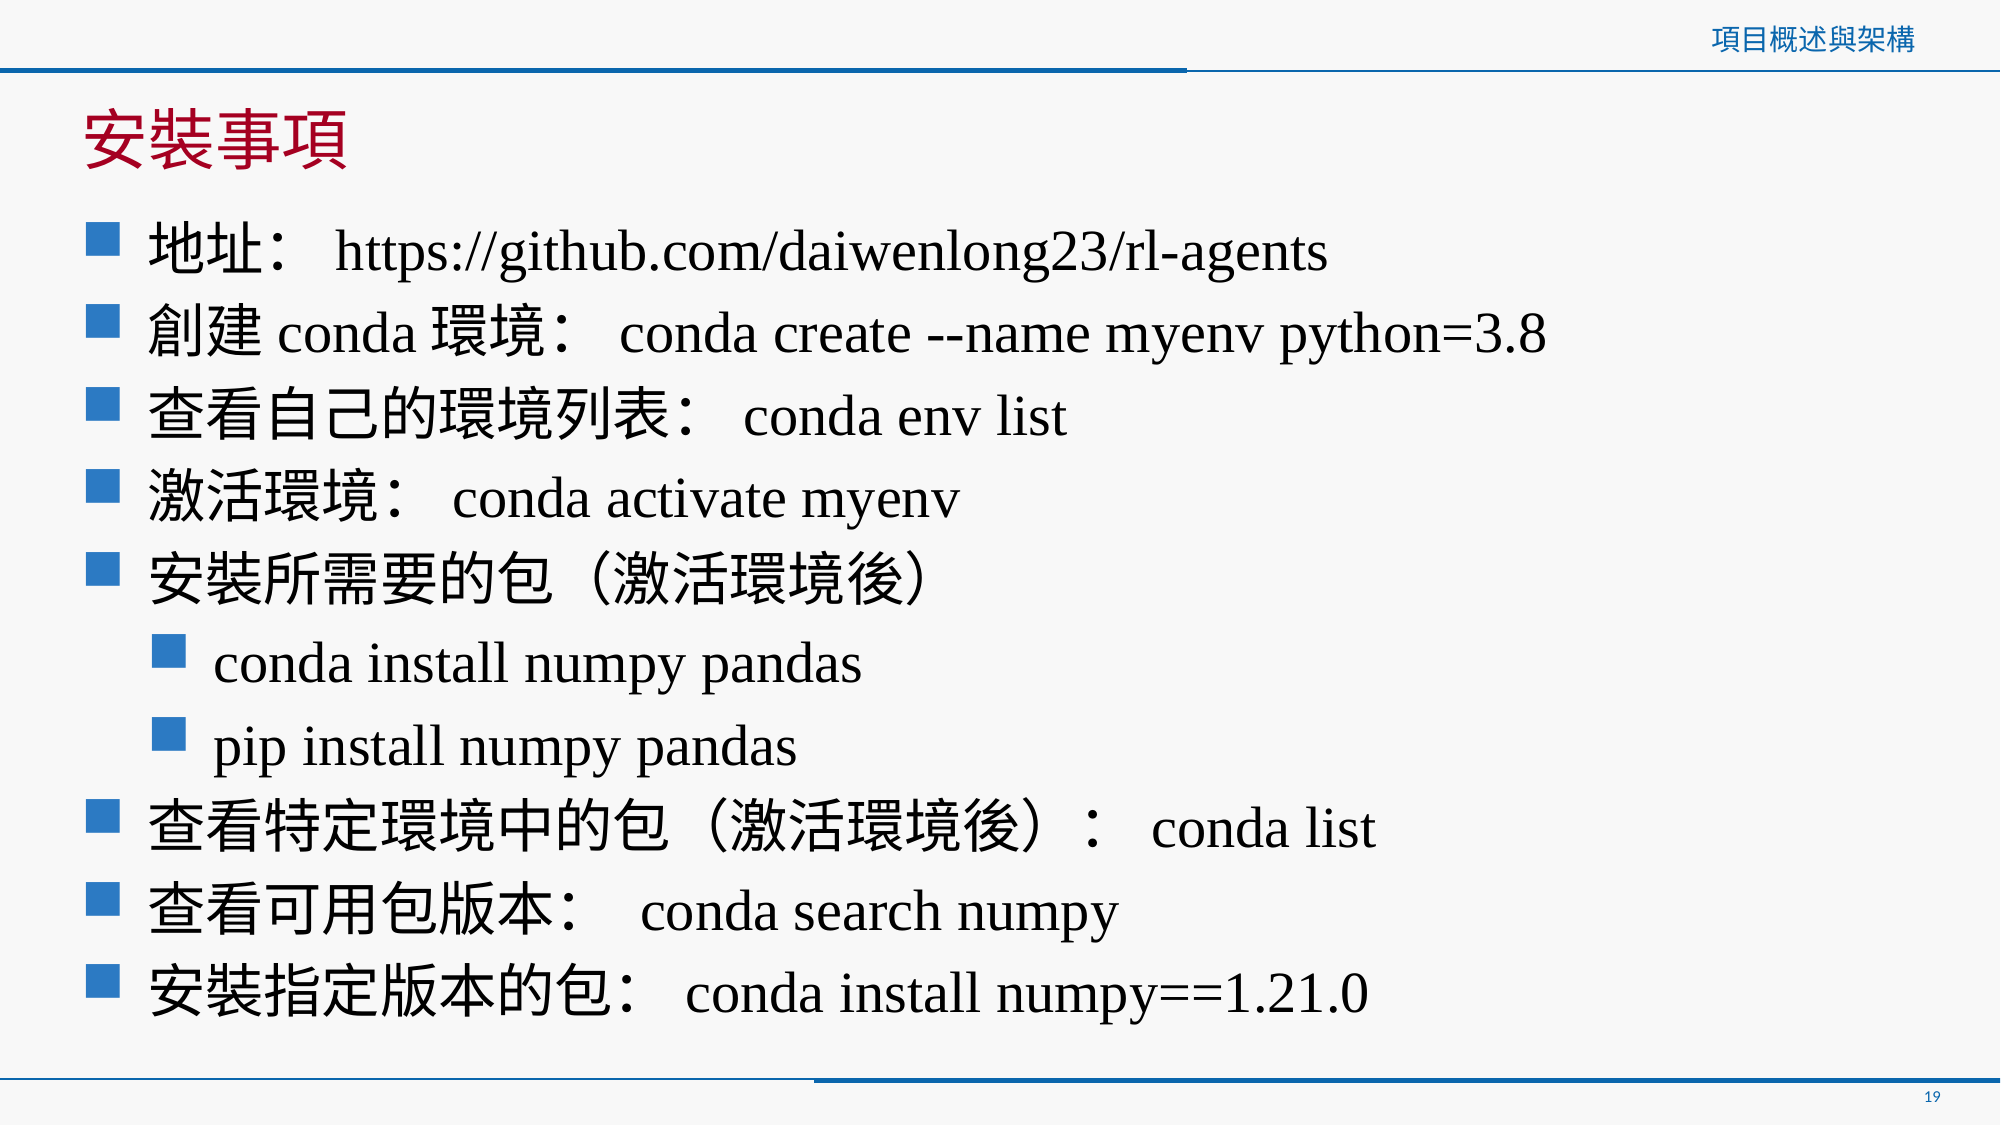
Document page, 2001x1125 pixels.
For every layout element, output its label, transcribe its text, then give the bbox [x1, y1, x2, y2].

list 安裝事項 [66, 97, 1931, 178]
slide_number 19 [1890, 1078, 1974, 1111]
list 地址：https://github.com/daiwenlong23/rl-agents 創建conda環境：conda create --name myenv python=3.8 查看自己的環境列表：conda env list 激活環境：conda activate myenv 安裝所需要的包（激活環境後） conda install numpy pandas pip install numpy pandas 查看特定環境中的包（激活環境後）：conda list 查看可用包版本： conda search numpy 安裝指定版本的包：conda install numpy==1.21.0 [66, 204, 1931, 1051]
title 項目概述與架構 [86, 15, 1931, 68]
